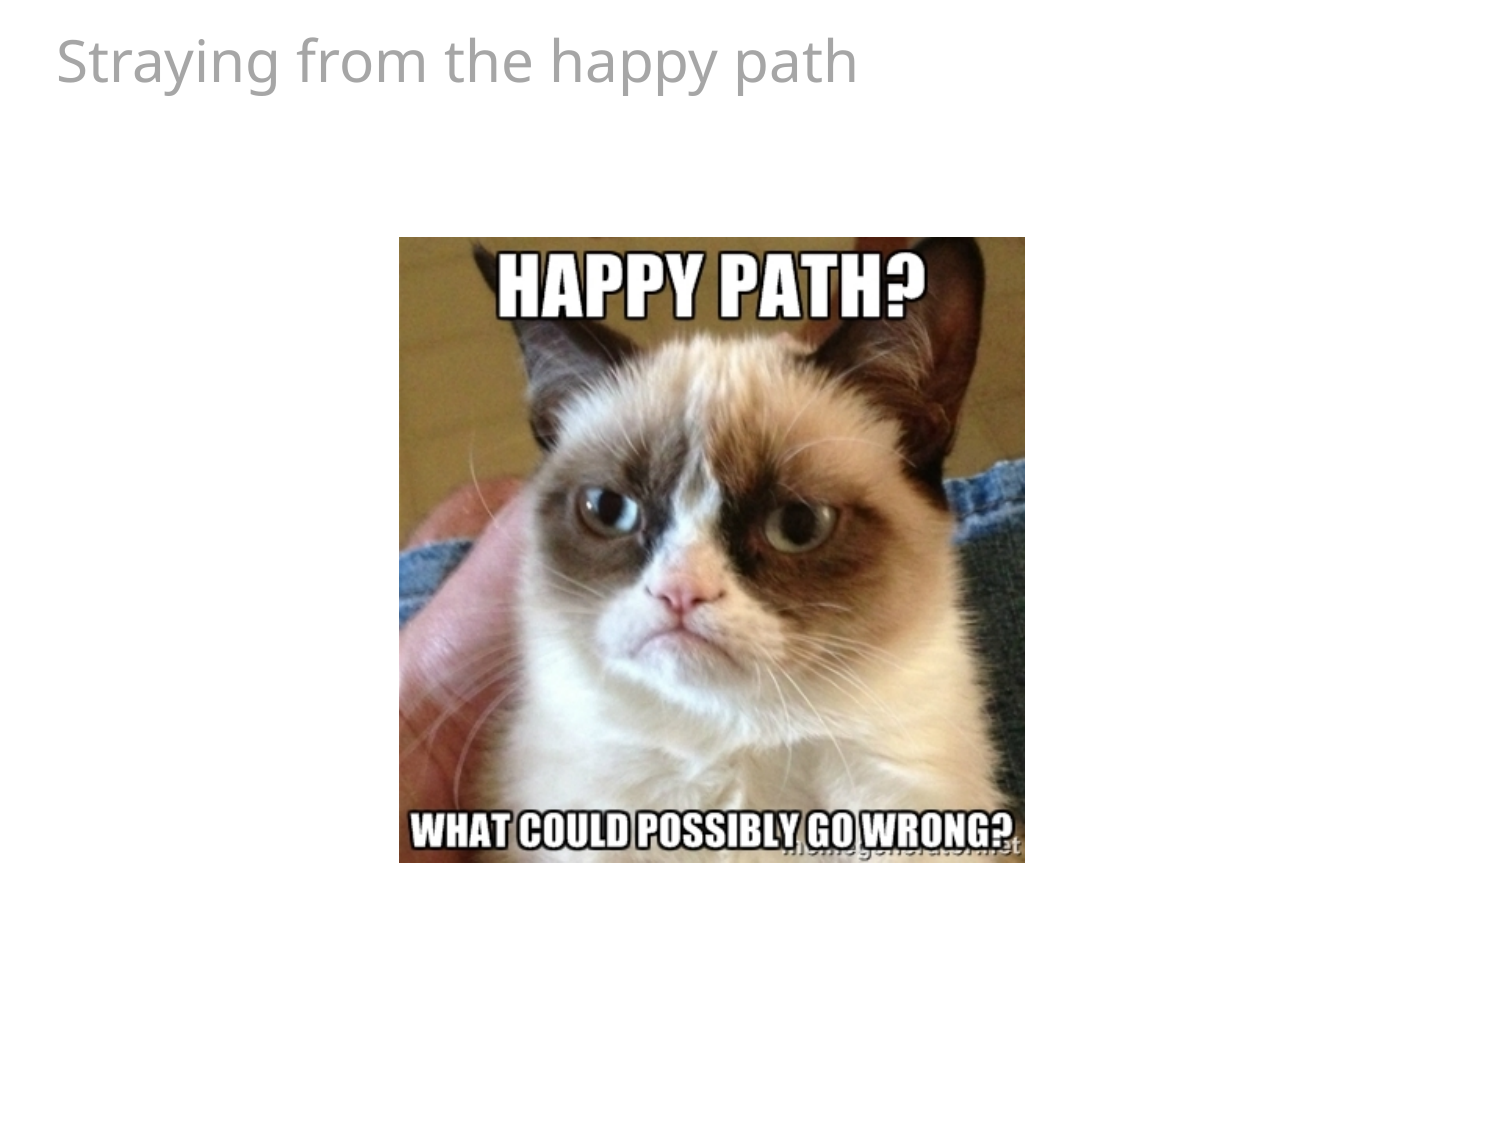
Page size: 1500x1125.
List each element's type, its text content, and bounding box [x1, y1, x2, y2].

picture [399, 237, 1026, 863]
title Straying from the happy path [41, 19, 1459, 100]
